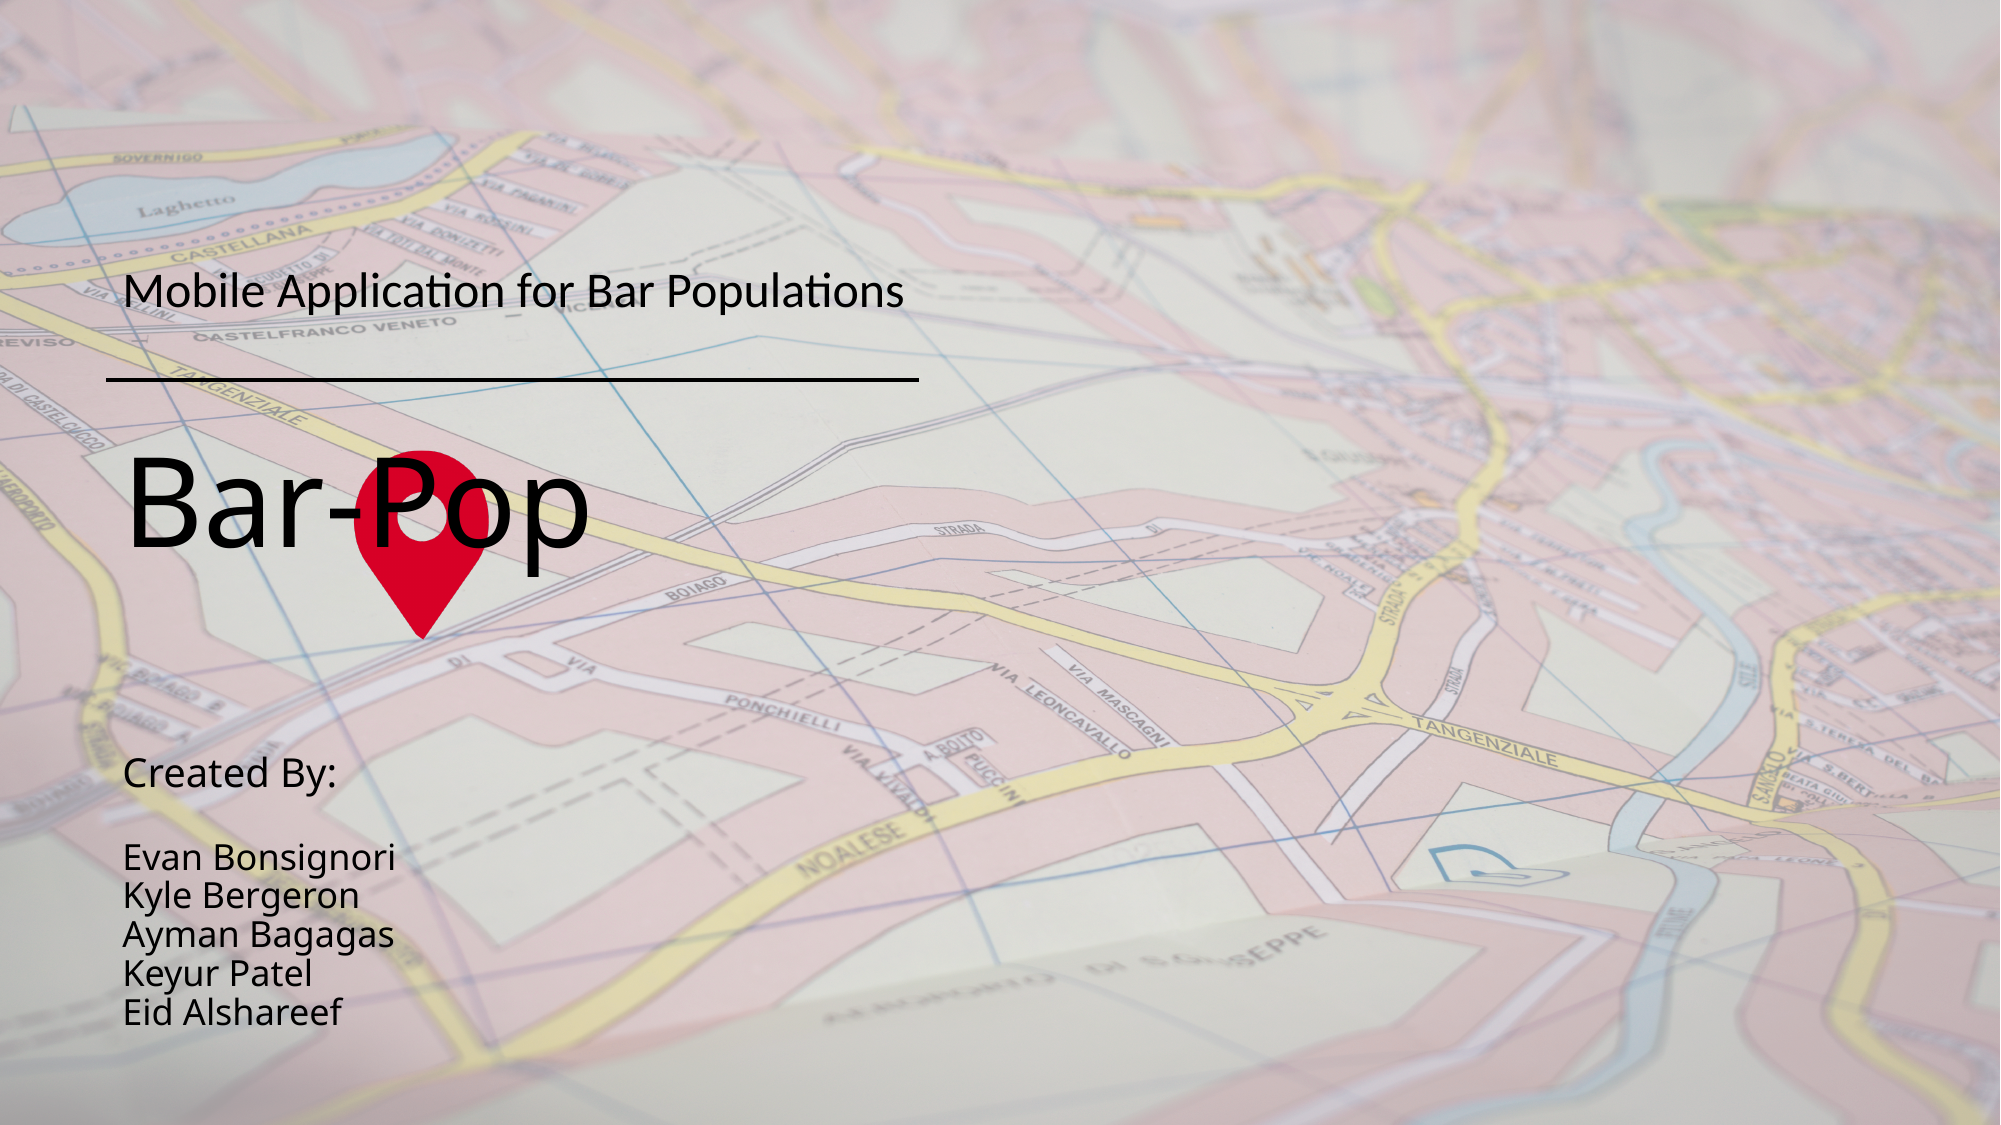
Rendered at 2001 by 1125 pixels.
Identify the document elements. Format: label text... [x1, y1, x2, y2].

picture [334, 450, 510, 642]
subtitle Mobile Application for Bar Populations [107, 80, 925, 327]
text_box Created By: Evan Bonsignori Kyle Bergeron Ayman Bagagas Keyur Patel Eid Alshareef [107, 697, 658, 1045]
title Bar-Pop [107, 431, 925, 825]
text_box [0, 0, 2000, 1125]
